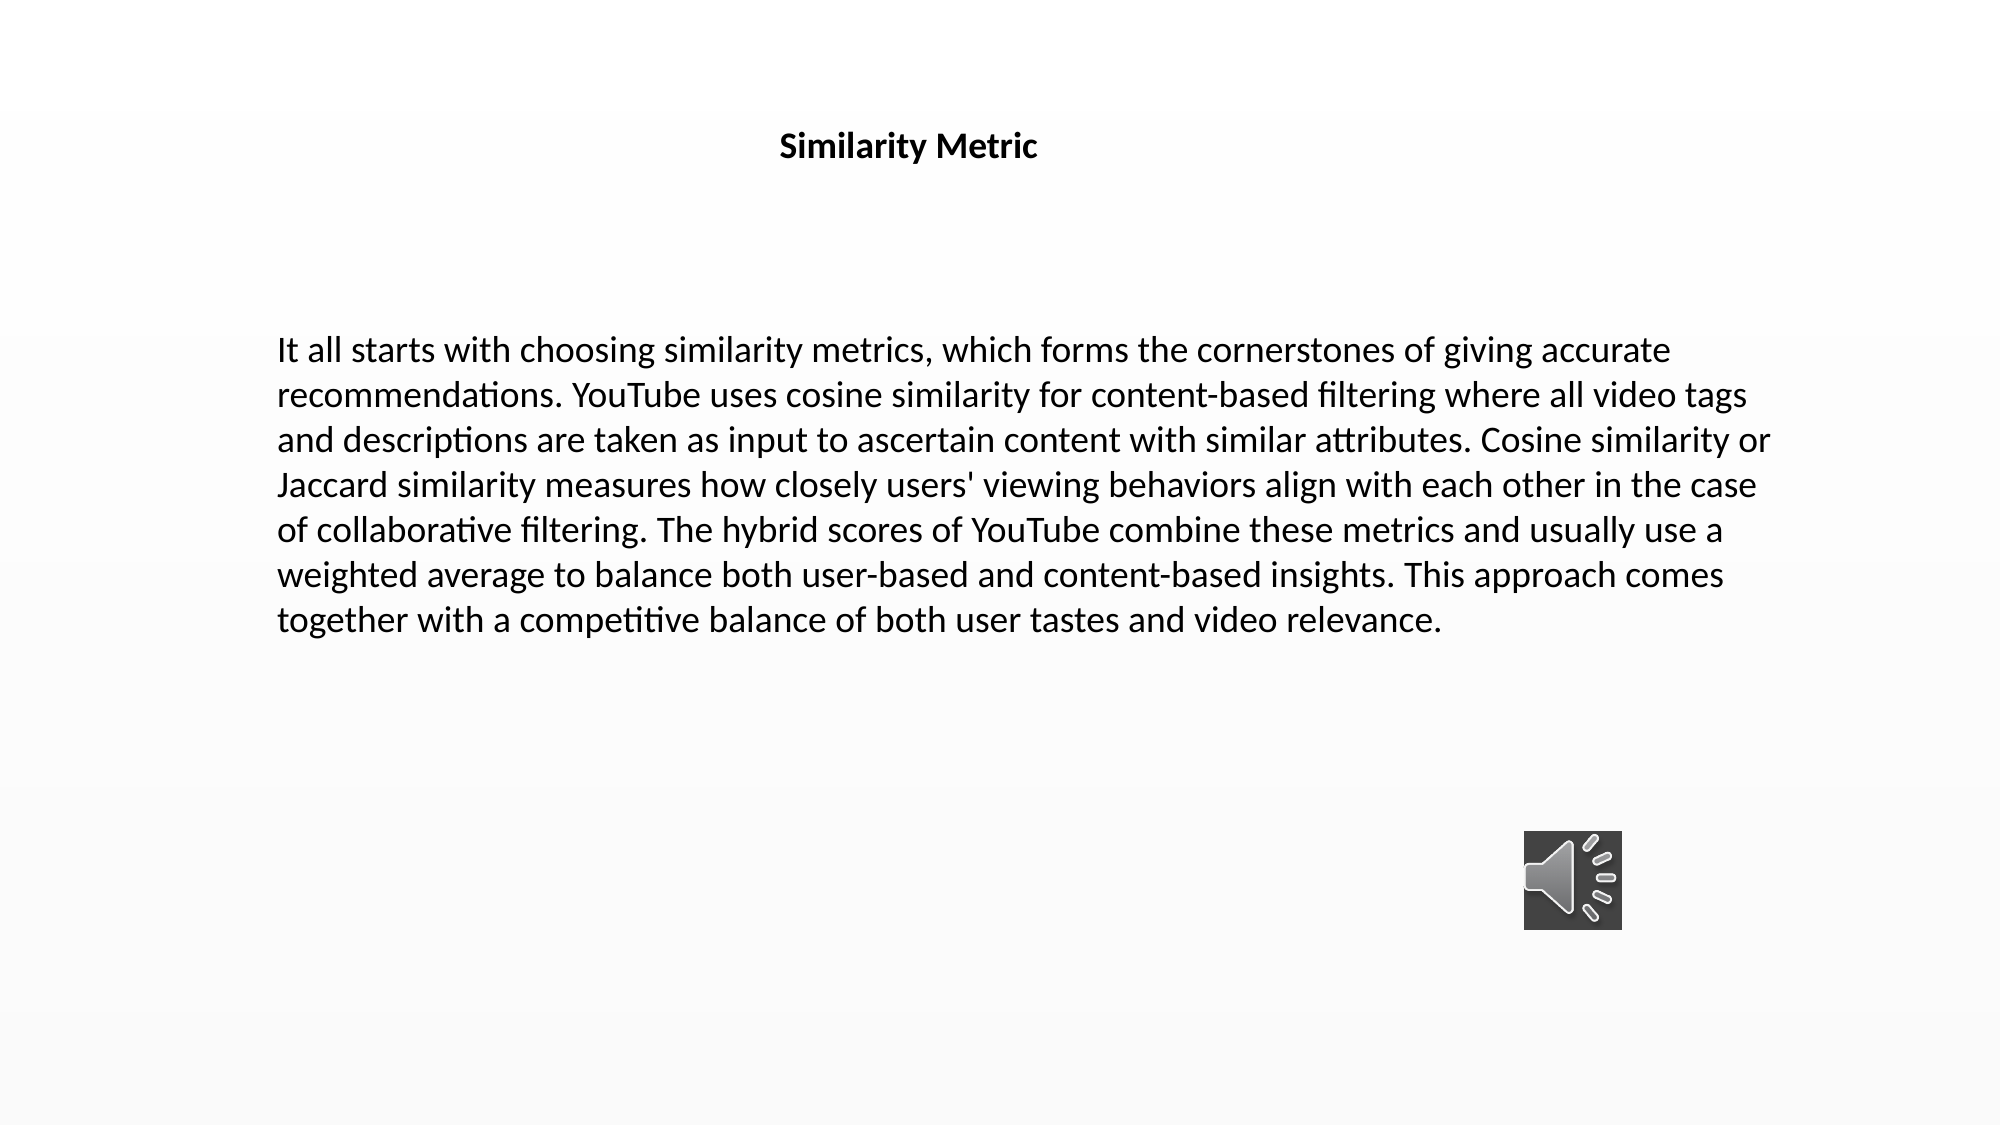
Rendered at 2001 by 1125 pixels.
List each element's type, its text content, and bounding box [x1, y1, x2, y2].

picture [1522, 830, 1623, 931]
text_box Similarity Metric [764, 113, 1054, 174]
text_box It all starts with choosing similarity metrics, which forms the cornerstones of giving accurate recommendations. YouTube uses cosine similarity for content-based filtering where all video tags and descriptions are taken as input to ascertain content with similar attributes. Cosine similarity or Jaccard similarity measures how closely users' viewing behaviors align with each other in the case of collaborative filtering. The hybrid scores of YouTube combine these metrics and usually use a weighted average to balance both user-based and content-based insights. This approach comes together with a competitive balance of both user tastes and video relevance. [262, 317, 1800, 648]
